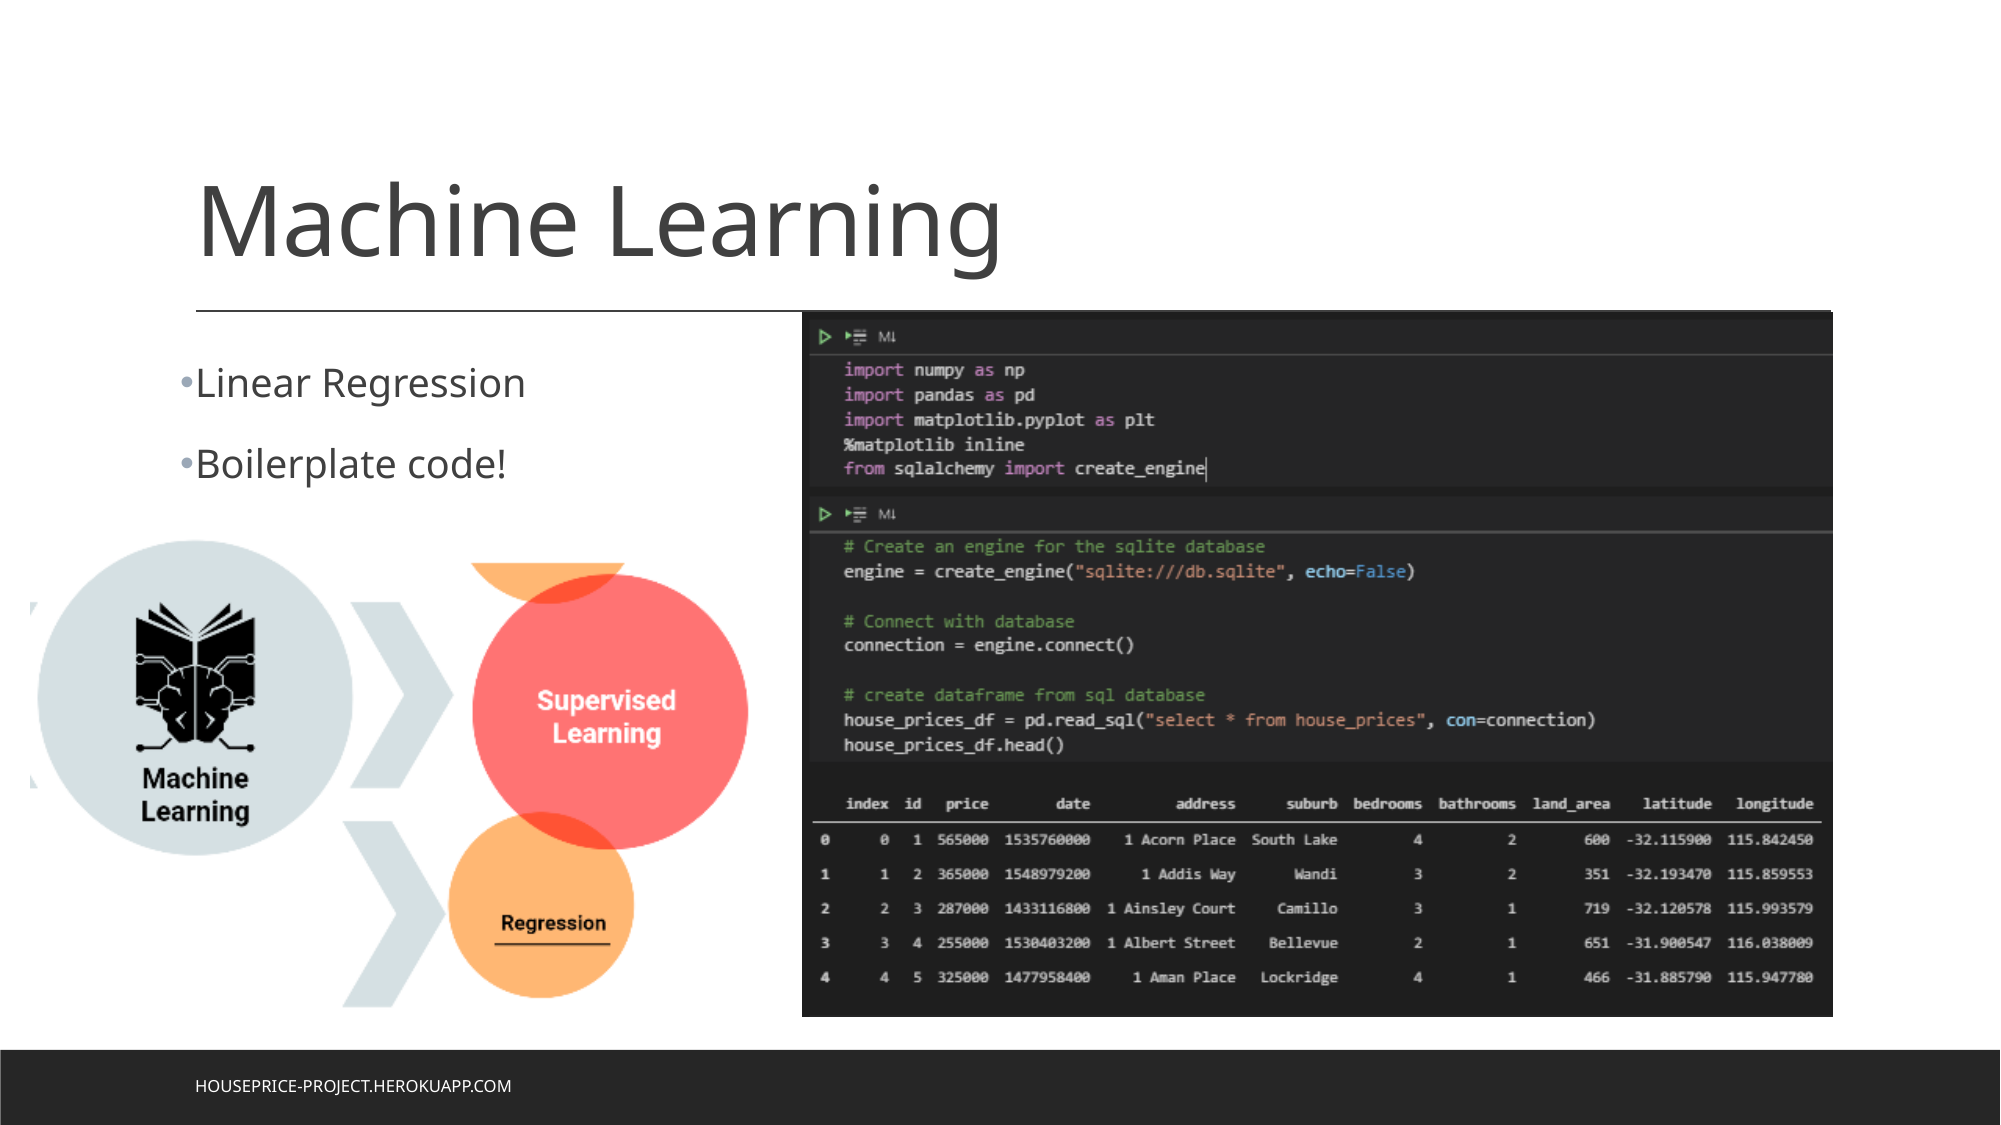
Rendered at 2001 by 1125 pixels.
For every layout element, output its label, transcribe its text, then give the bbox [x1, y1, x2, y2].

title Machine Learning [180, 47, 1830, 285]
picture [801, 311, 1833, 1018]
list Linear Regression Boilerplate code! [180, 345, 799, 963]
footer houseprice-project.herokuapp.com [180, 1057, 1299, 1118]
picture [30, 532, 775, 1018]
